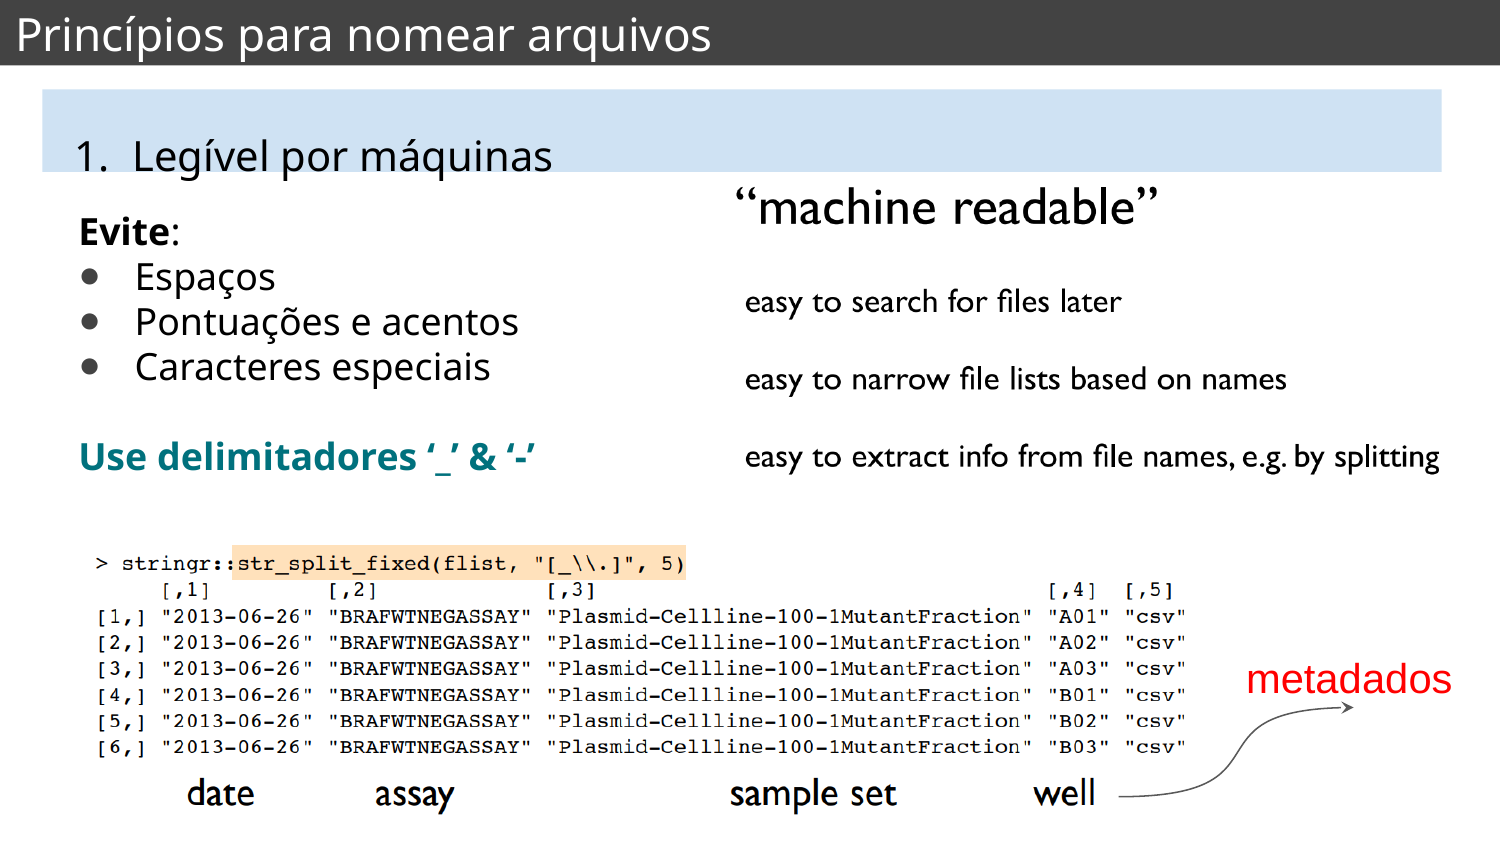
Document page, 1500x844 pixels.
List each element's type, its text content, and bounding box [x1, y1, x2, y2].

picture [66, 541, 1208, 837]
text_box Princípios para nomear arquivos [0, 0, 1500, 66]
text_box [1118, 707, 1354, 797]
picture [721, 178, 1471, 494]
text_box Evite: Espaços Pontuações e acentos Caracteres especiais Use delimitadores ‘_’ & ‘-’ [44, 192, 716, 480]
text_box metadados [1222, 594, 1476, 760]
text_box Legível por máquinas [42, 89, 1442, 172]
